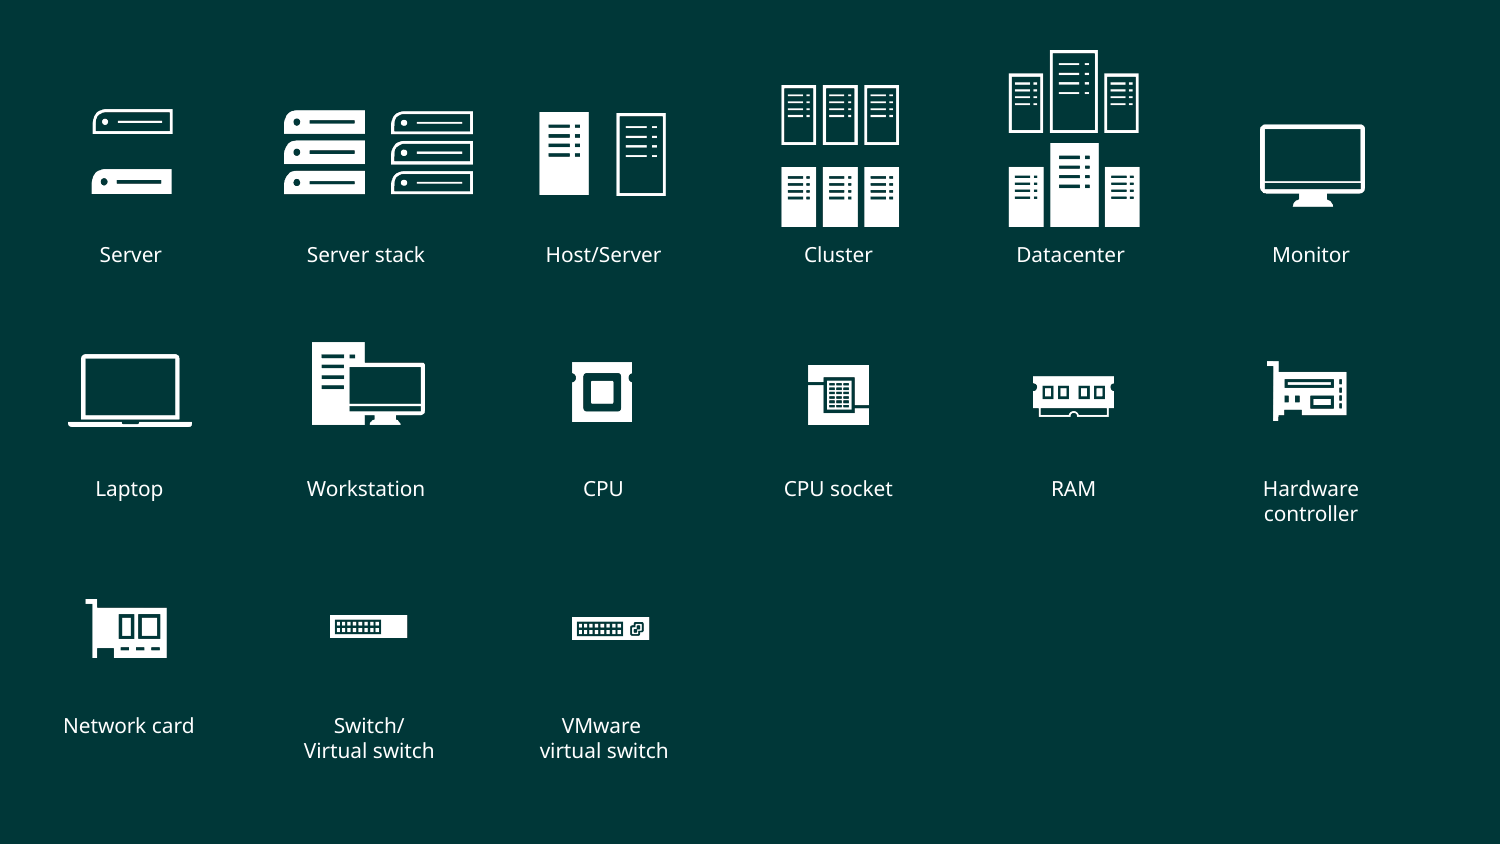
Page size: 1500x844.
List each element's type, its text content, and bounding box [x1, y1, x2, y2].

text_box Monitor [1257, 234, 1365, 275]
picture [85, 599, 167, 658]
text_box Server stack [292, 234, 440, 275]
text_box CPU socket [769, 467, 908, 508]
picture [1260, 123, 1366, 207]
text_box Cluster [789, 235, 888, 275]
text_box Datacenter [1001, 234, 1140, 275]
picture [92, 109, 173, 134]
text_box Host/Server [530, 234, 677, 275]
picture [572, 362, 633, 423]
picture [312, 342, 425, 425]
picture [1008, 143, 1141, 227]
text_box Workstation [292, 467, 440, 508]
text_box Network card [48, 705, 210, 746]
text_box Switch/ Virtual switch [289, 705, 450, 771]
text_box CPU [568, 467, 639, 508]
picture [780, 85, 900, 146]
picture [570, 617, 651, 640]
text_box VMware virtual switch [525, 705, 684, 771]
picture [391, 110, 473, 196]
text_box Laptop [80, 467, 179, 508]
picture [539, 112, 589, 196]
picture [68, 354, 192, 427]
text_box Hardware controller [1248, 468, 1374, 533]
picture [780, 167, 900, 228]
picture [1265, 360, 1347, 421]
text_box RAM [1036, 467, 1111, 508]
picture [1007, 50, 1140, 133]
picture [91, 169, 173, 194]
picture [808, 365, 869, 426]
picture [616, 113, 666, 197]
text_box Server [84, 234, 177, 275]
picture [1033, 375, 1114, 417]
picture [284, 109, 365, 195]
picture [328, 615, 409, 638]
